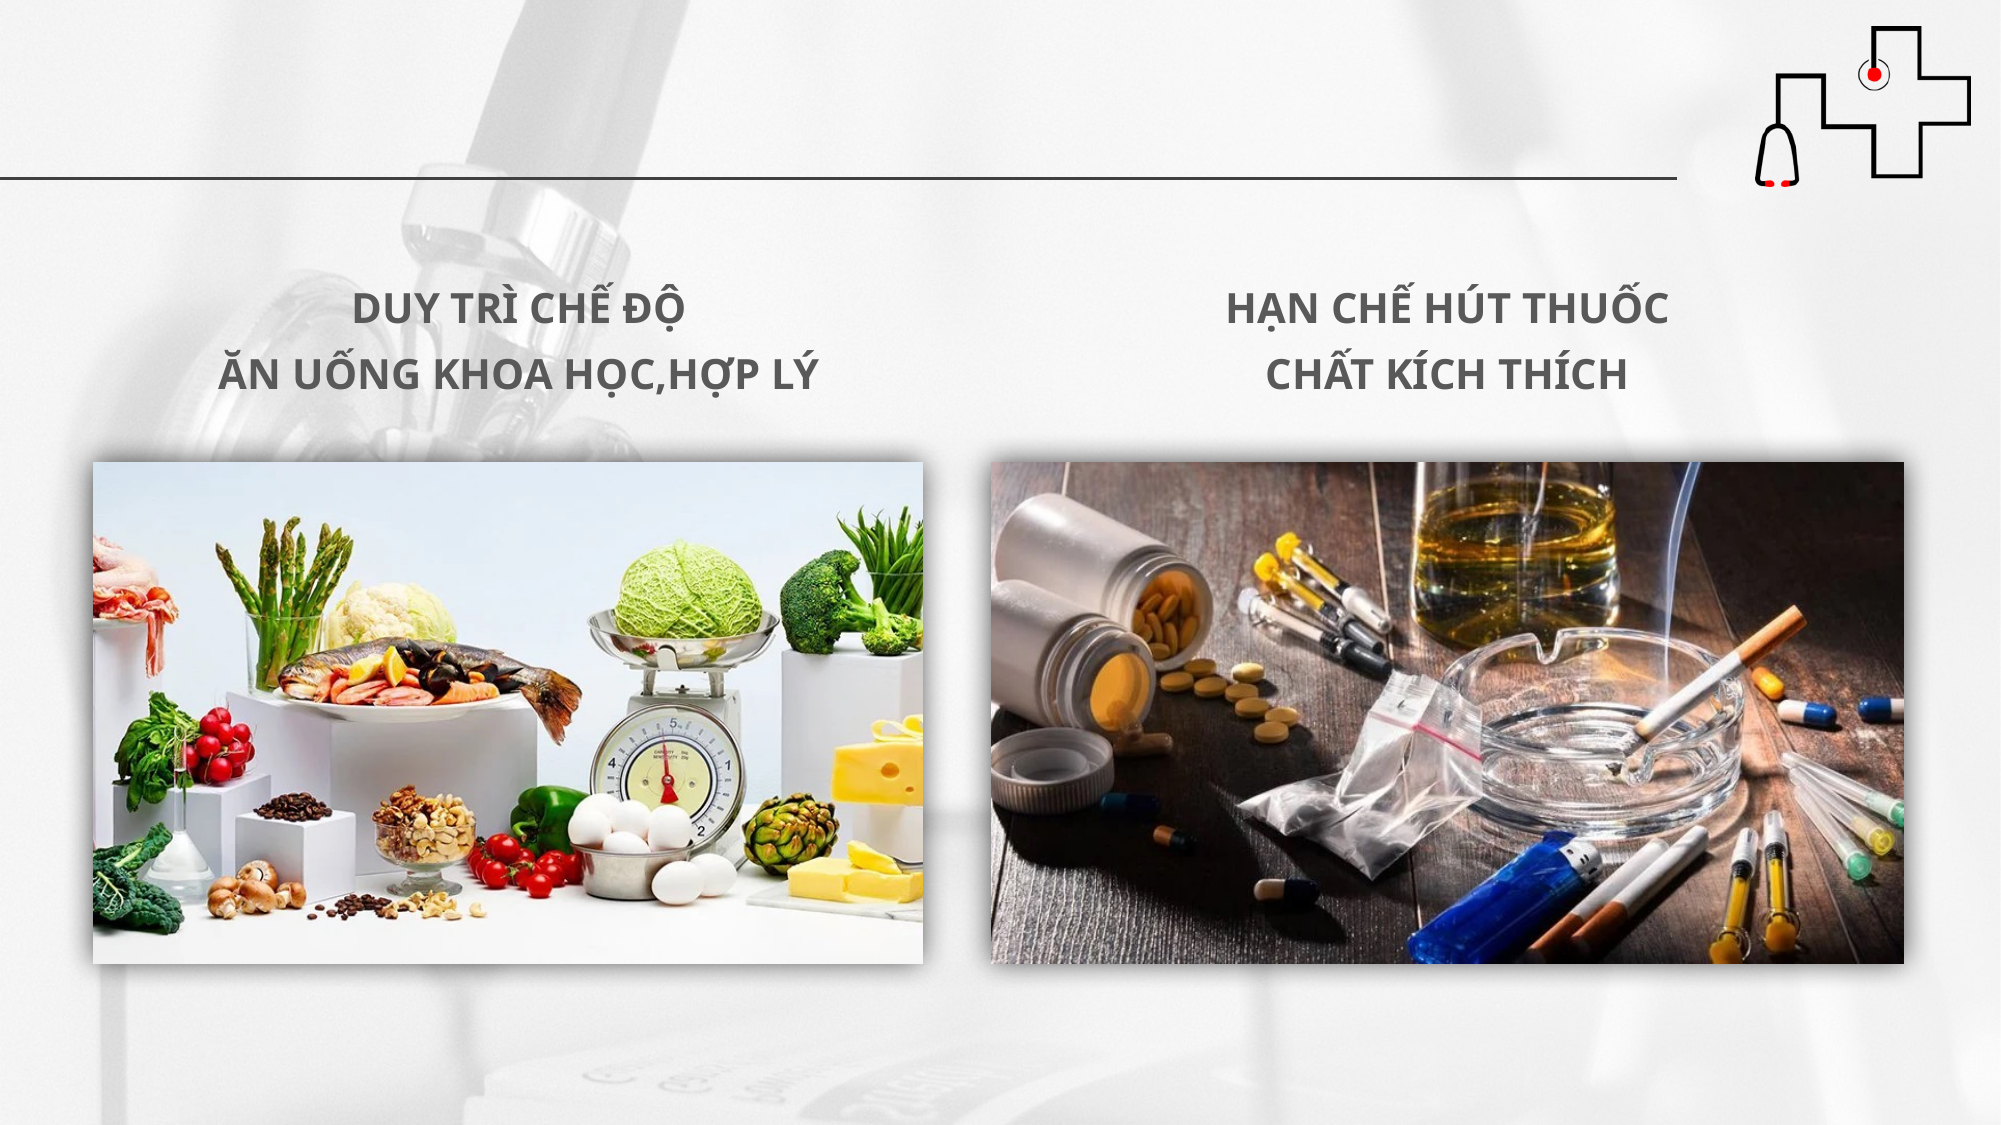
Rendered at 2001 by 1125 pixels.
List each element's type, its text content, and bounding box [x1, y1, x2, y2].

list DUY TRÌ CHẾ ĐỘ ĂN UỐNG KHOA HỌC,HỢP LÝ [69, 275, 969, 411]
list HẠN CHẾ HÚT THUỐC CHẤT KÍCH THÍCH [998, 275, 1898, 411]
picture [1755, 26, 1971, 187]
picture [991, 462, 1904, 964]
picture [93, 462, 923, 964]
